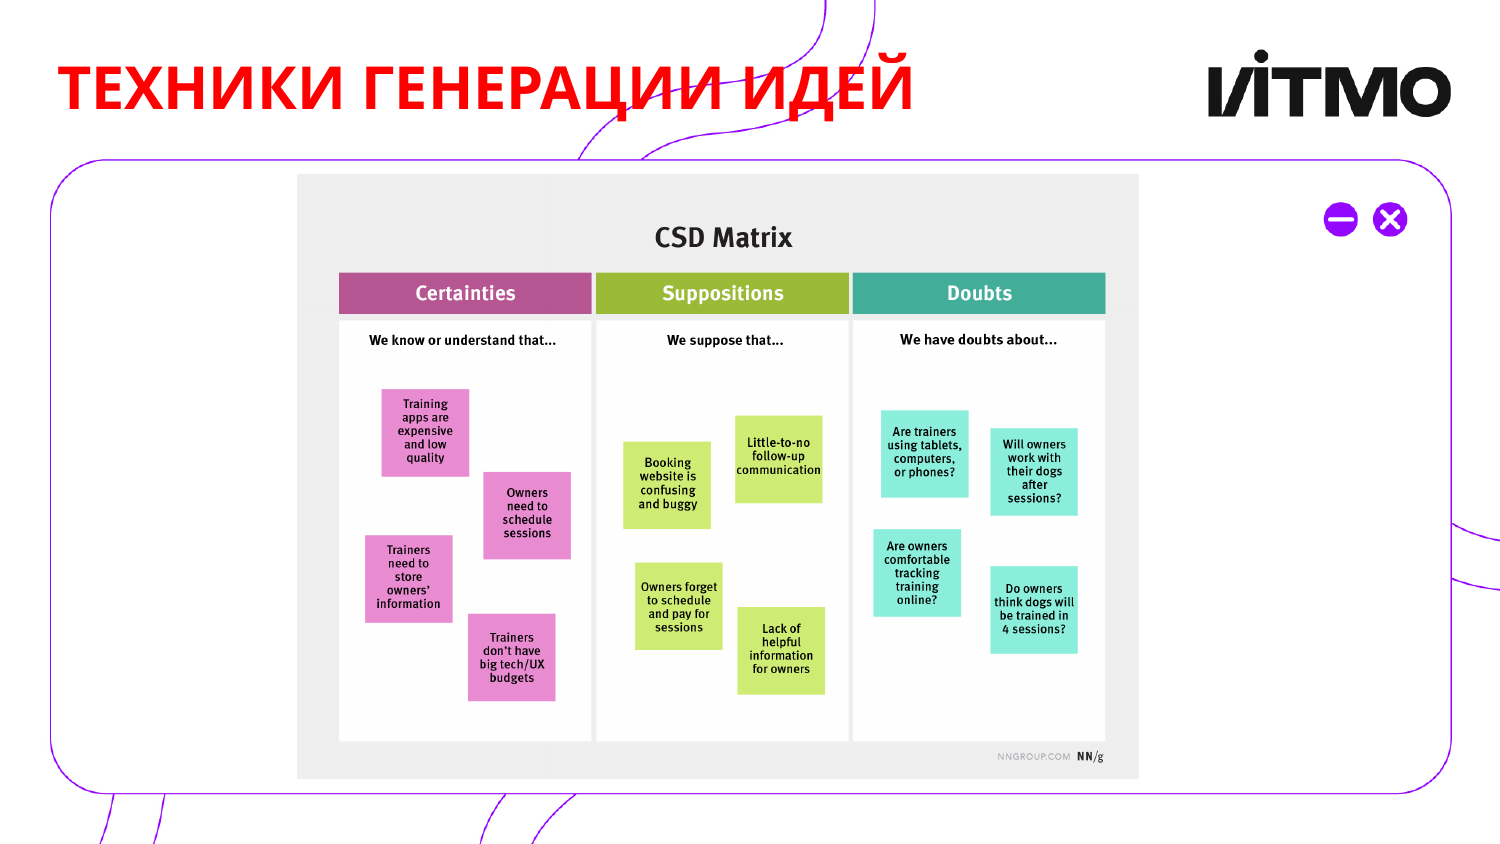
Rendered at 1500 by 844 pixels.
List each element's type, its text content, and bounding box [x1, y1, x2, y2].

picture [0, 0, 1500, 844]
title ТЕХНИКИ ГЕНЕРАЦИИ ИДЕЙ [42, 42, 1162, 130]
